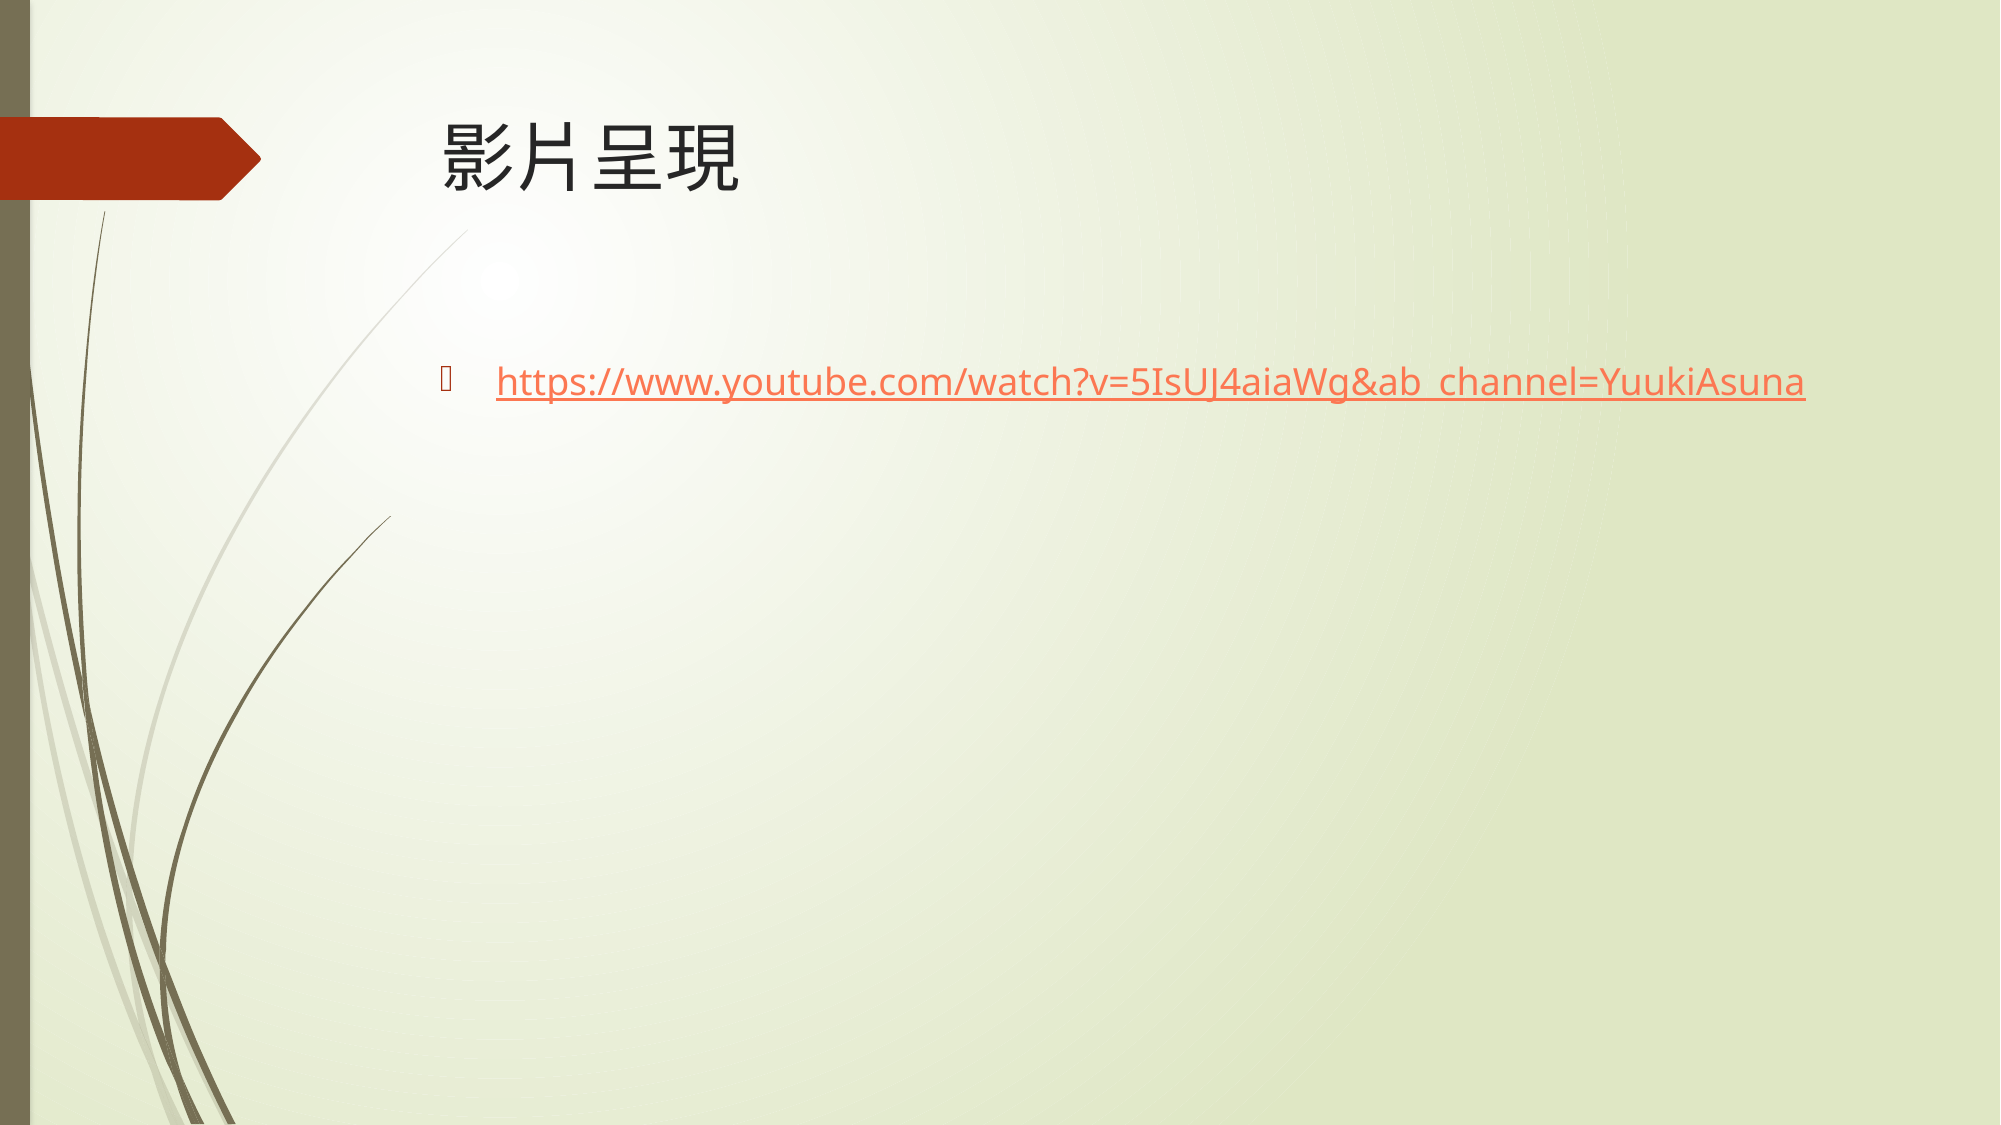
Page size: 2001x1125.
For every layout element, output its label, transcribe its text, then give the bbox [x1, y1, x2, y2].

title 影片呈現 [425, 102, 1888, 313]
list https://www.youtube.com/watch?v=5IsUJ4aiaWg&ab_channel=YuukiAsuna [424, 350, 1888, 970]
